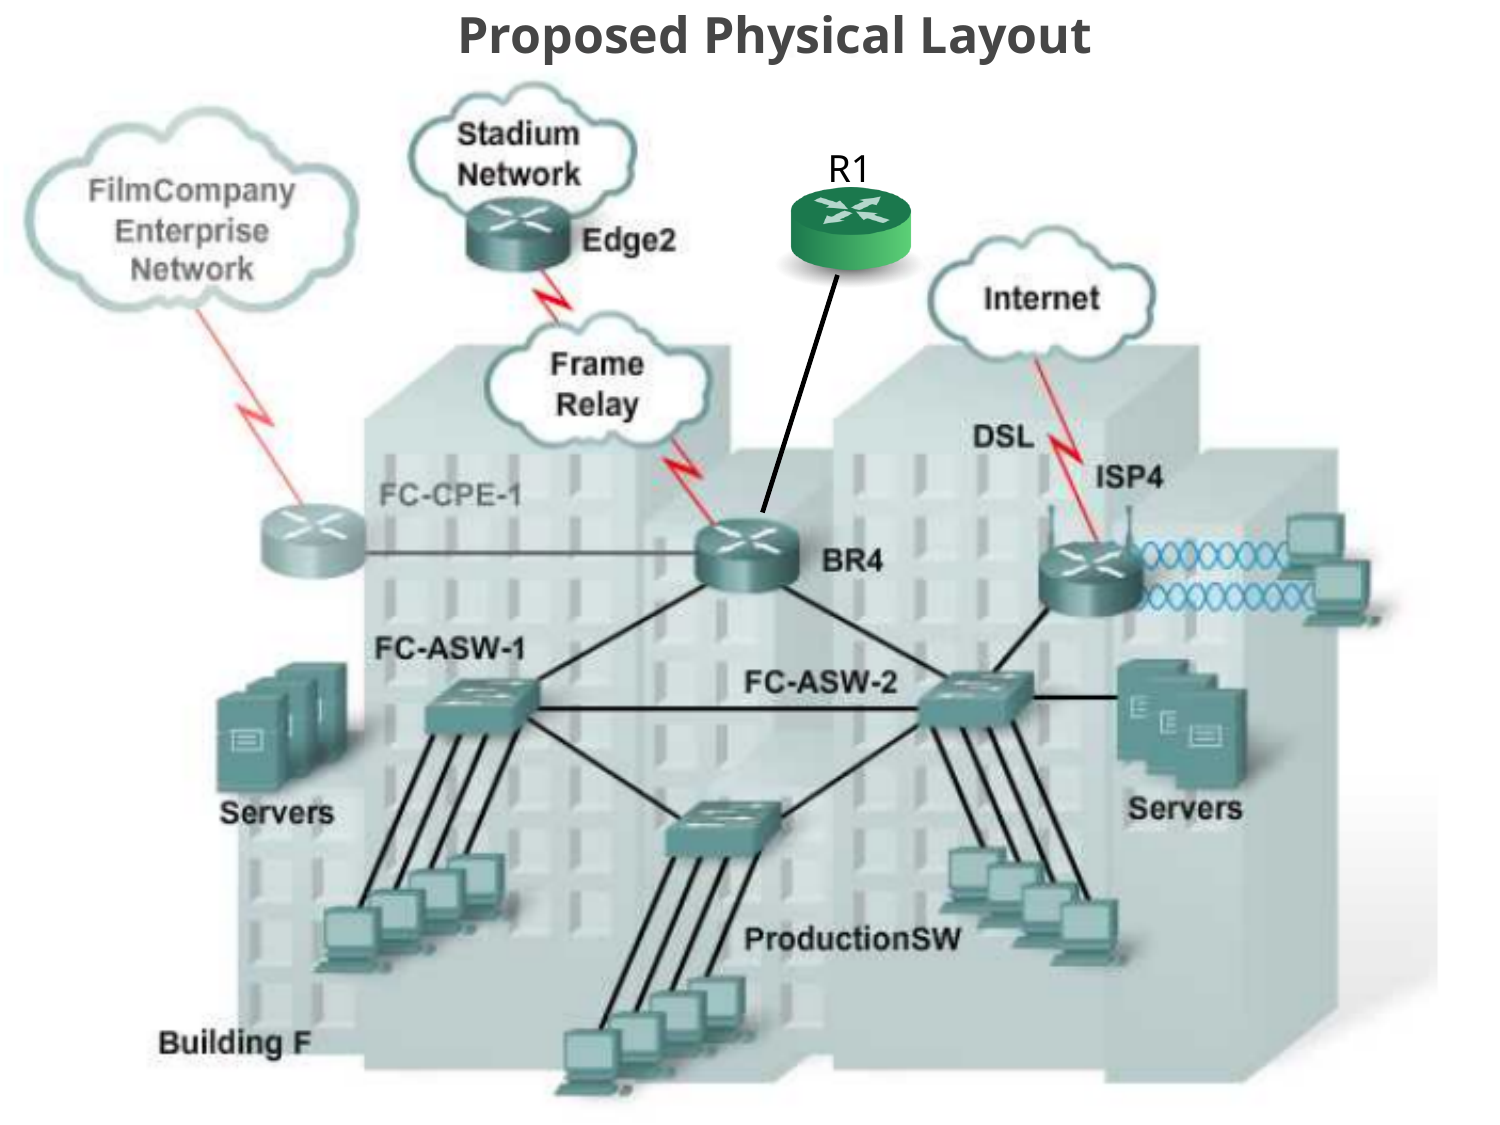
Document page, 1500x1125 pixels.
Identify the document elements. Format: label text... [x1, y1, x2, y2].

picture [0, 49, 1500, 1125]
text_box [762, 137, 926, 513]
title Proposed Physical Layout [200, 0, 1350, 49]
